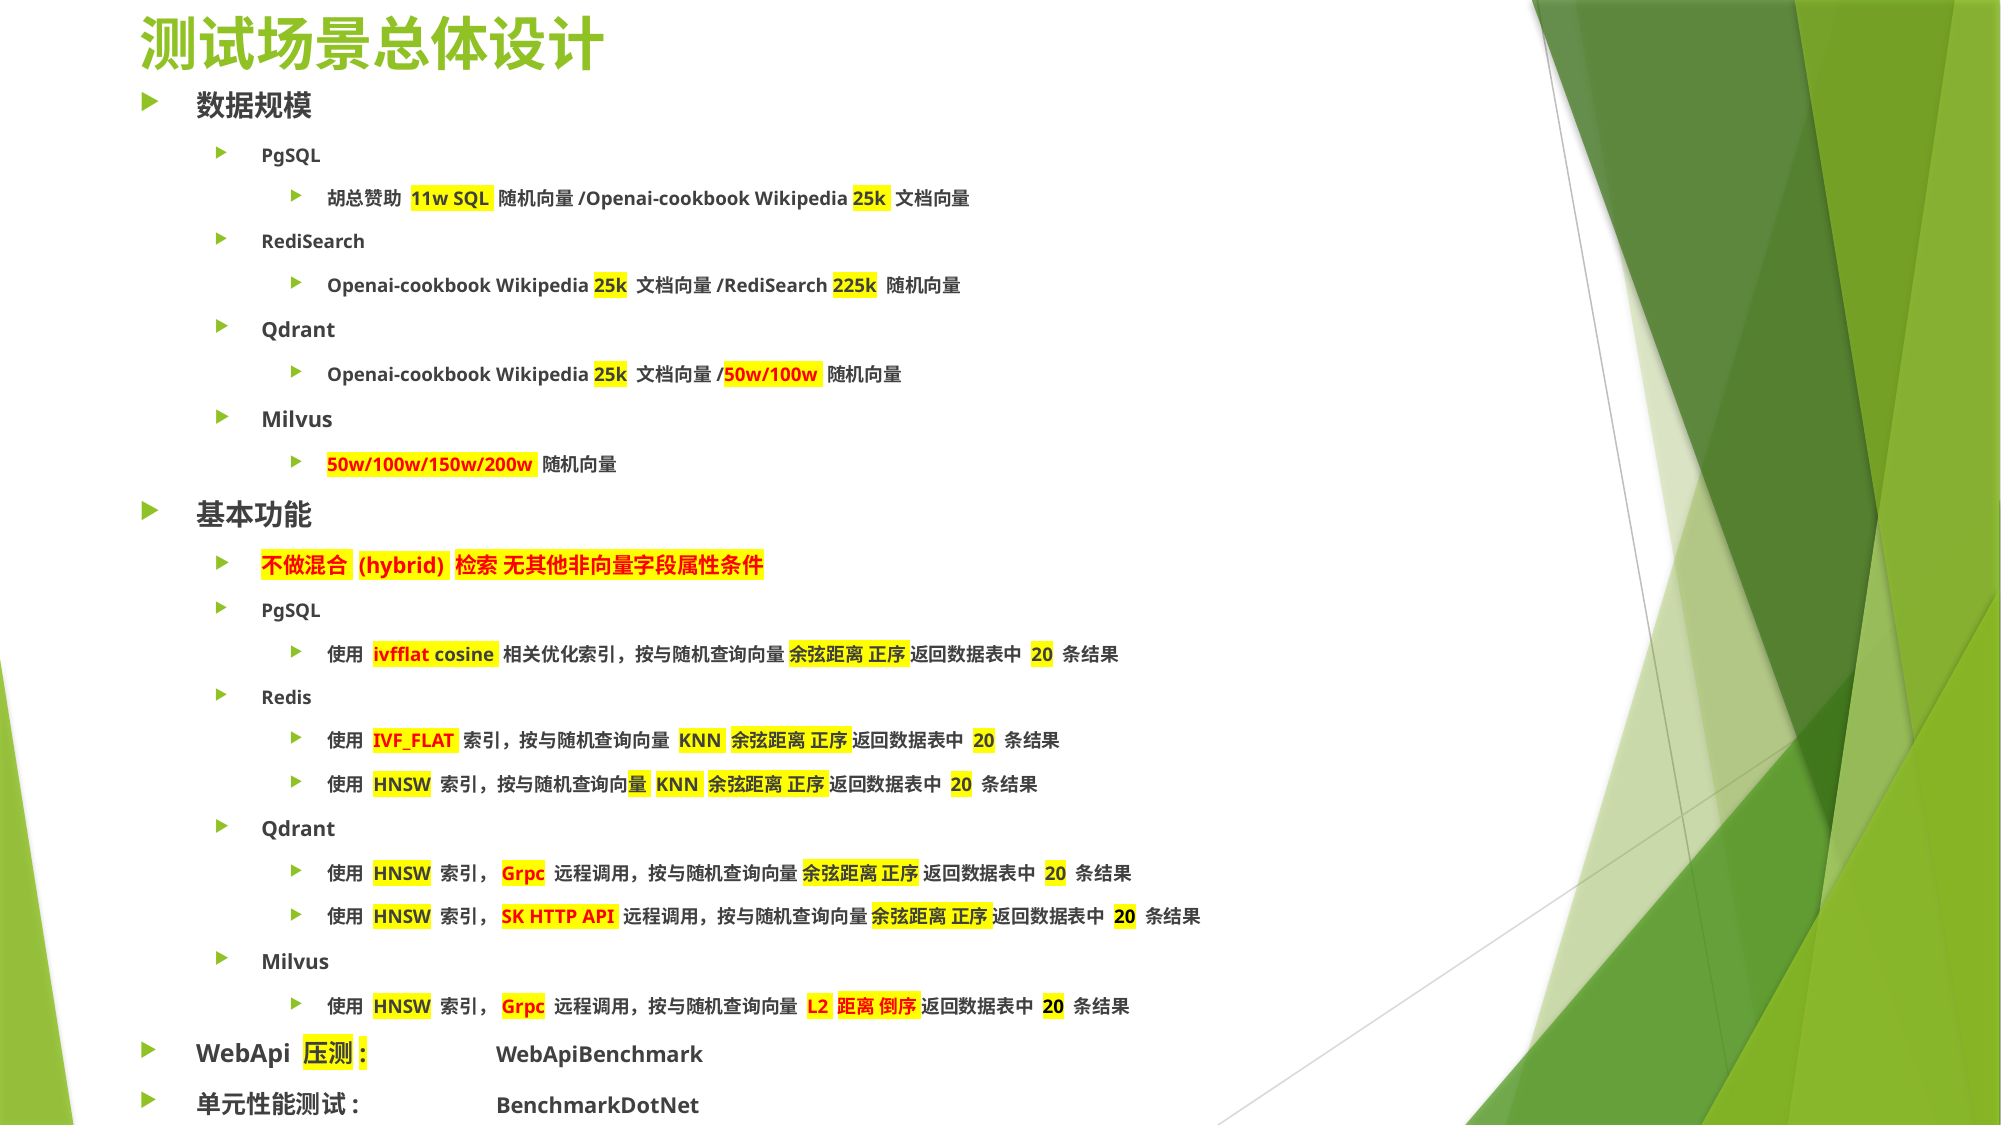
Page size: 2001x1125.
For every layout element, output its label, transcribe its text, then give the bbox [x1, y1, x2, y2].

list 数据规模 PgSQL 胡总赞助 11w SQL 随机向量/Openai-cookbook Wikipedia 25k 文档向量 RediSearch Openai-cookbook Wikipedia 25k 文档向量/RediSearch 225k 随机向量 Qdrant Openai-cookbook Wikipedia 25k 文档向量/50w/100w 随机向量 Milvus 50w/100w/150w/200w 随机向量 基本功能 不做混合 (hybrid) 检索 无其他非向量字段属性条件 PgSQL 使用 ivfflat cosine 相关优化索引，按与随机查询向量 余弦距离 正序 返回数据表中 20 条结果 Redis 使用 IVF_FLAT 索引，按与随机查询向量 KNN 余弦距离 正序 返回数据表中 20 条结果 使用 HNSW 索引，按与随机查询向量 KNN 余弦距离 正序 返回数据表中 20 条结果 Qdrant 使用 HNSW 索引，Grpc 远程调用，按与随机查询向量 余弦距离 正序 返回数据表中 20 条结果 使用 HNSW 索引，SK HTTP API 远程调用，按与随机查询向量 余弦距离 正序 返回数据表中 20 条结果 Milvus 使用 HNSW 索引，Grpc 远程调用，按与随机查询向量 L2 距离 倒序 返回数据表中 20 条结果 WebApi 压测: WebApiBenchmark 单元性能测试: BenchmarkDotNet [124, 80, 1949, 1125]
title 测试场景总体设计 [124, 0, 1850, 80]
